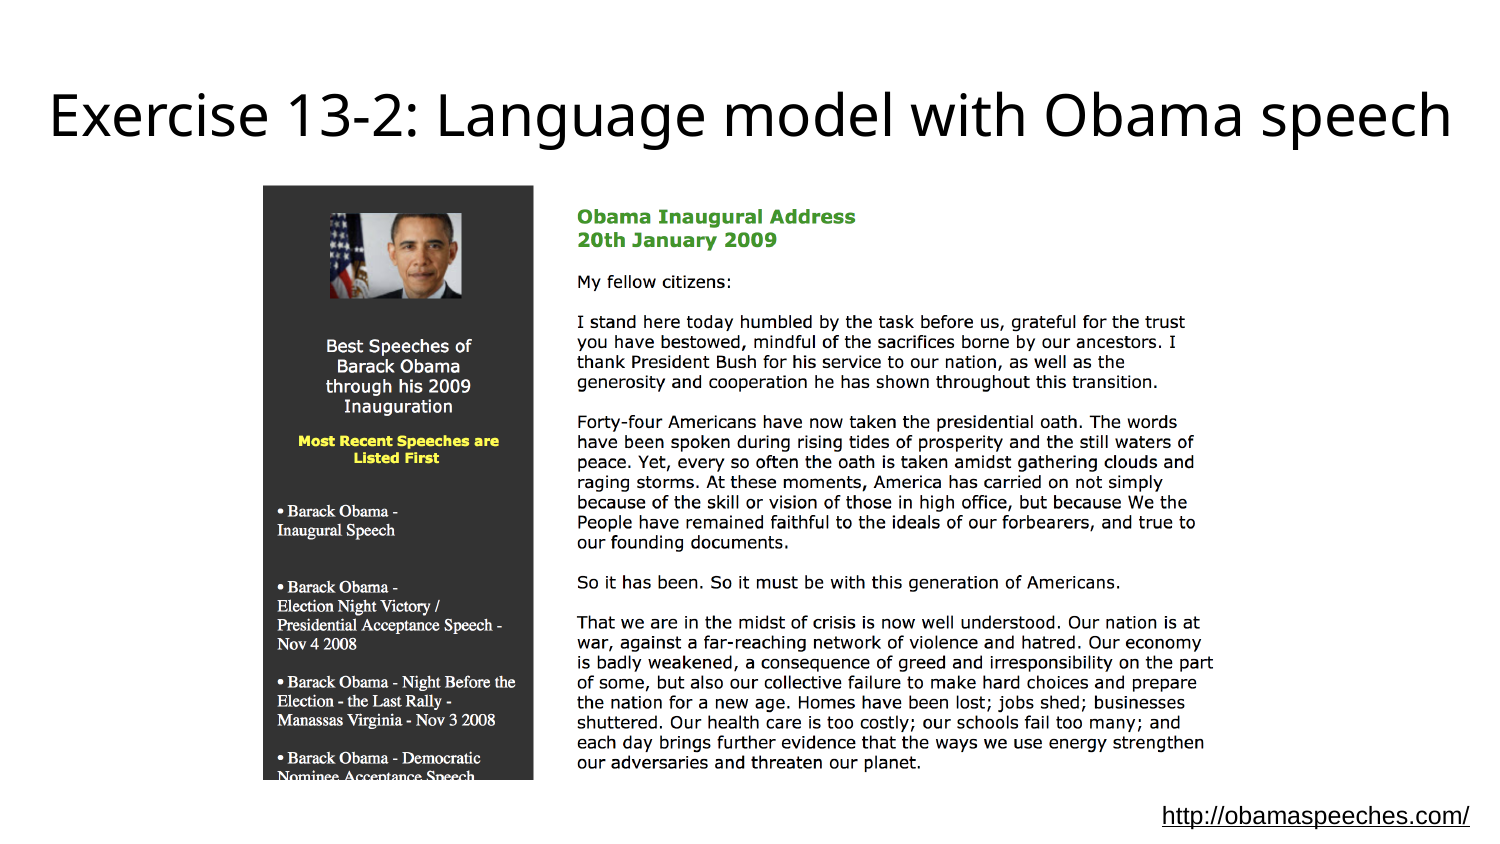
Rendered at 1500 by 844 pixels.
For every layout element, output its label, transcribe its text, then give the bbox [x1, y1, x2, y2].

title Exercise 13-2: Language model with Obama speech [18, 7, 1485, 219]
text_box http://obamaspeeches.com/ [1146, 779, 1500, 844]
picture [251, 177, 1297, 780]
